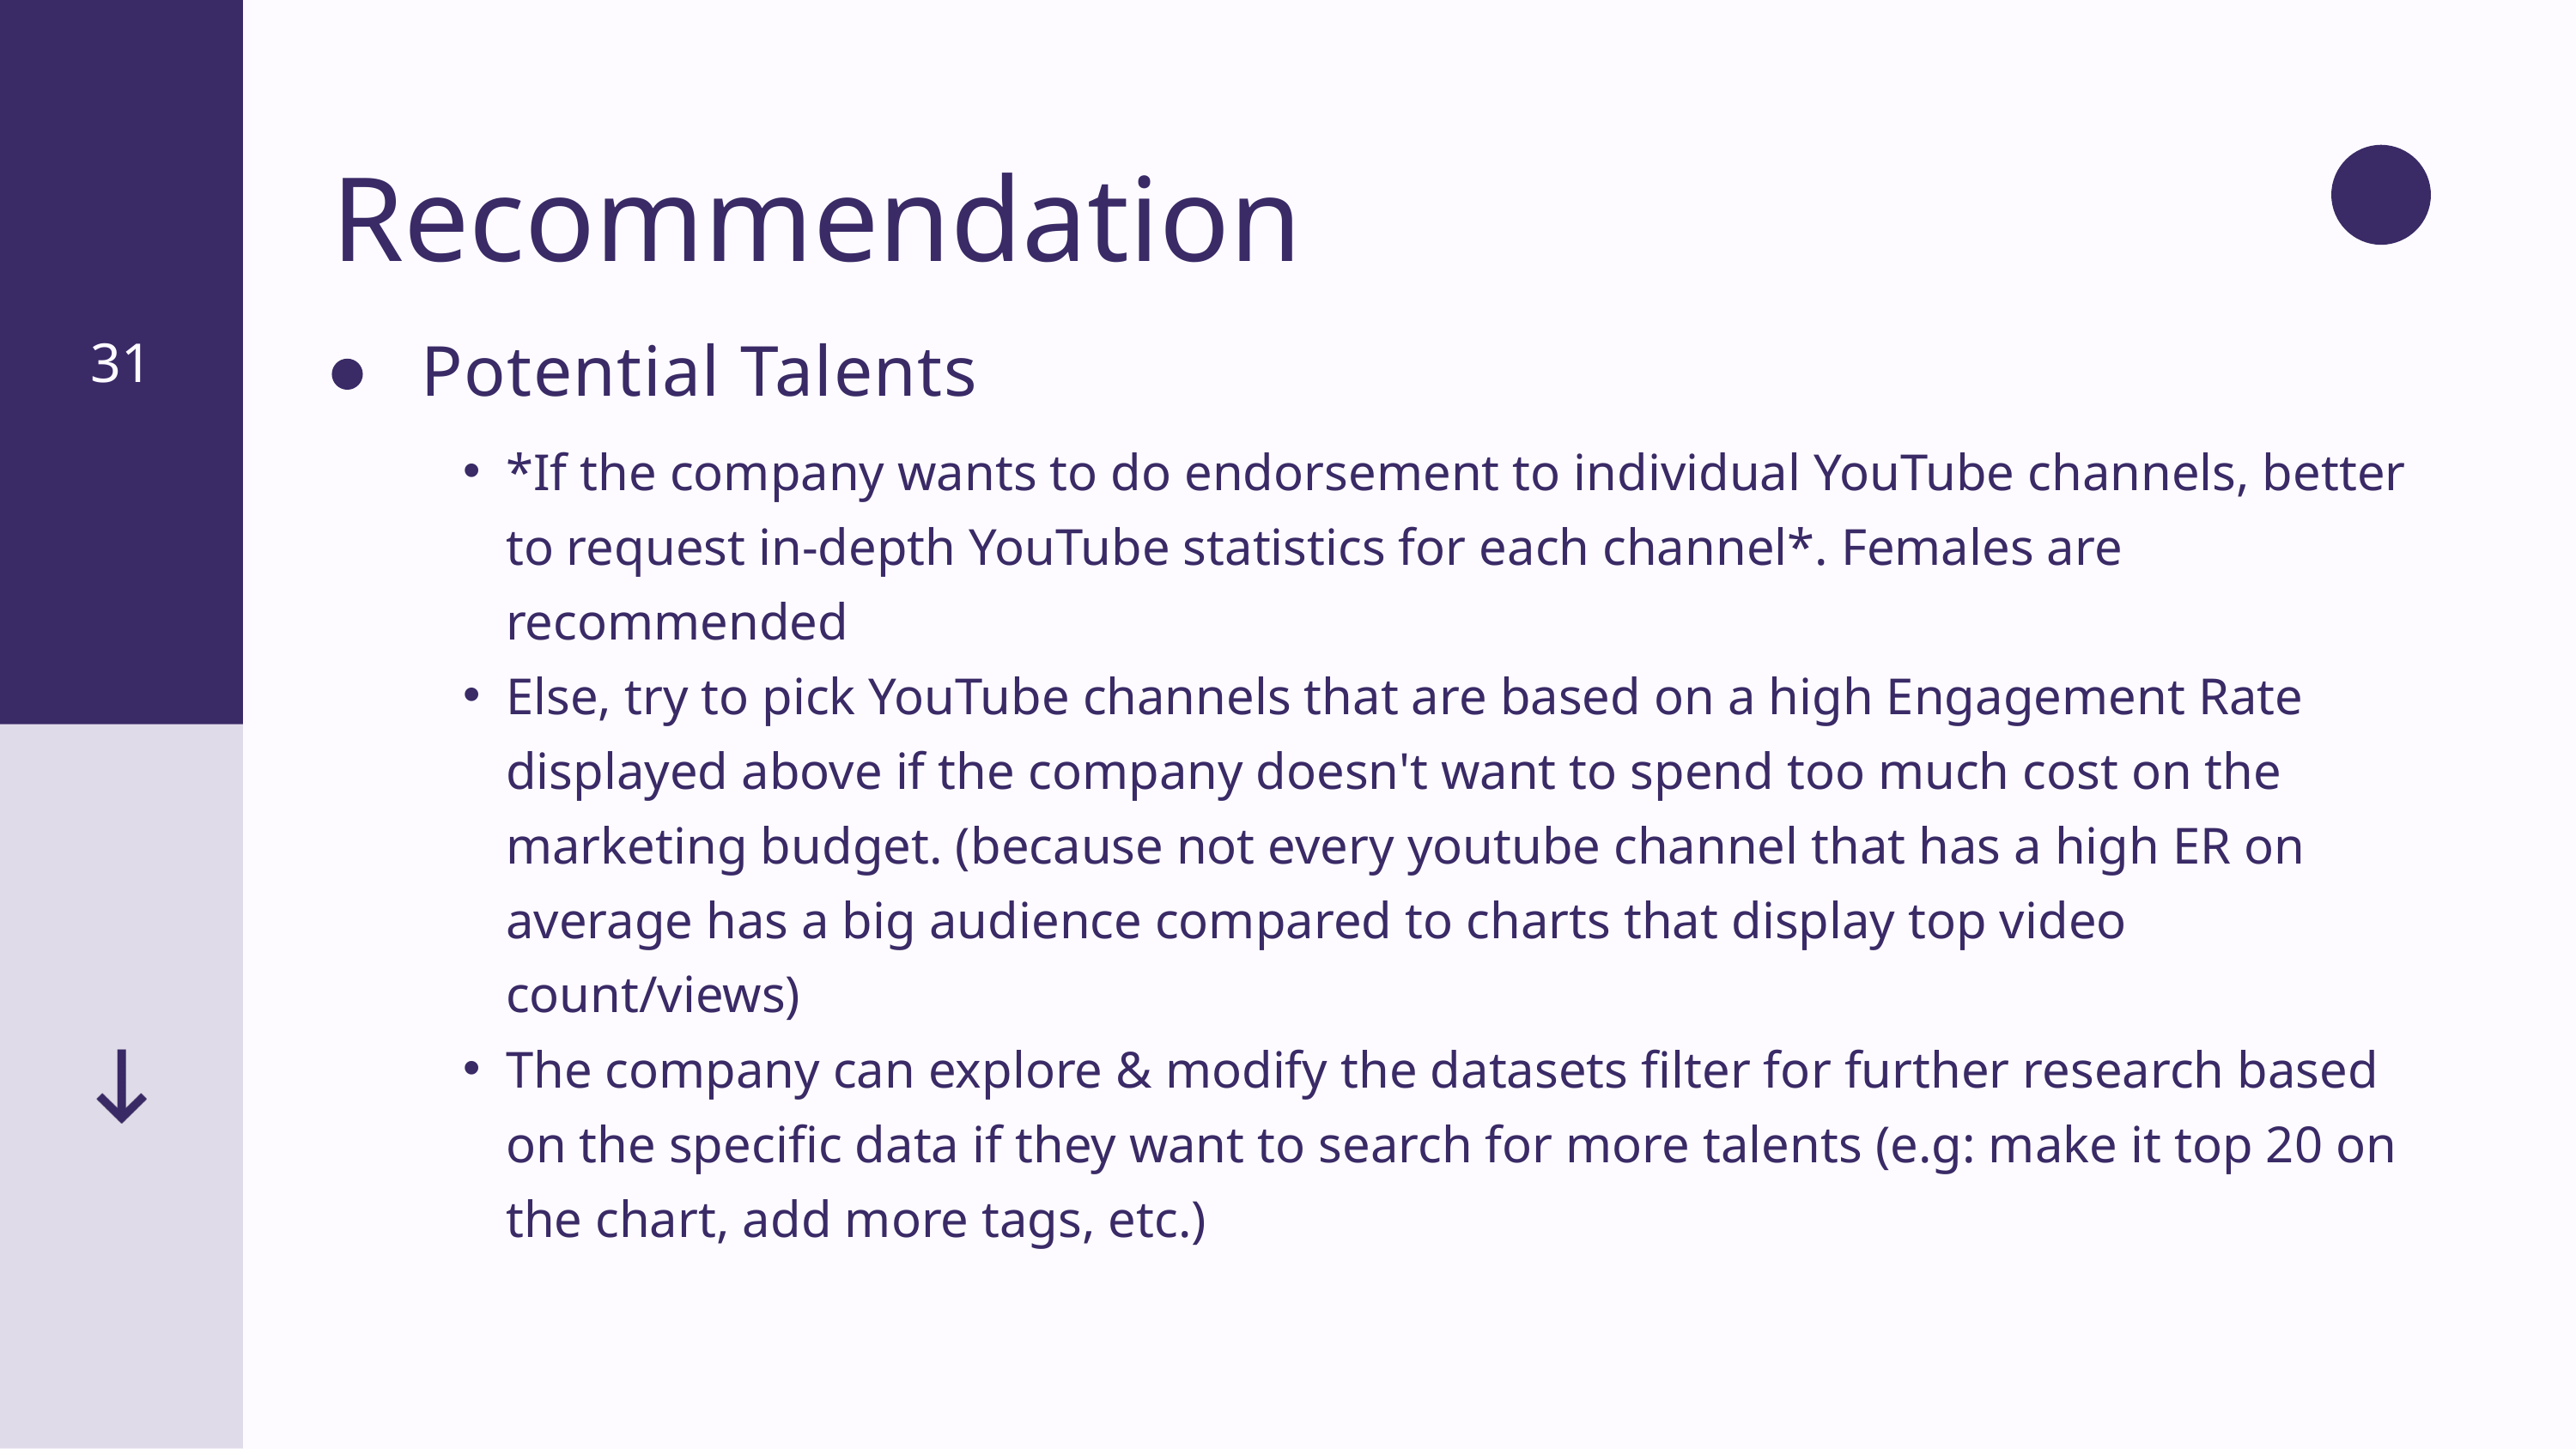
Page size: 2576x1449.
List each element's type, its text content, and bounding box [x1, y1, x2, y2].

text_box [0, 724, 243, 1449]
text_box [421, 330, 2432, 1313]
picture [83, 1050, 160, 1124]
text_box 31 [64, 333, 179, 393]
text_box [0, 0, 243, 724]
text_box Recommendation [331, 144, 1902, 285]
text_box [331, 358, 363, 391]
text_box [2330, 144, 2432, 246]
